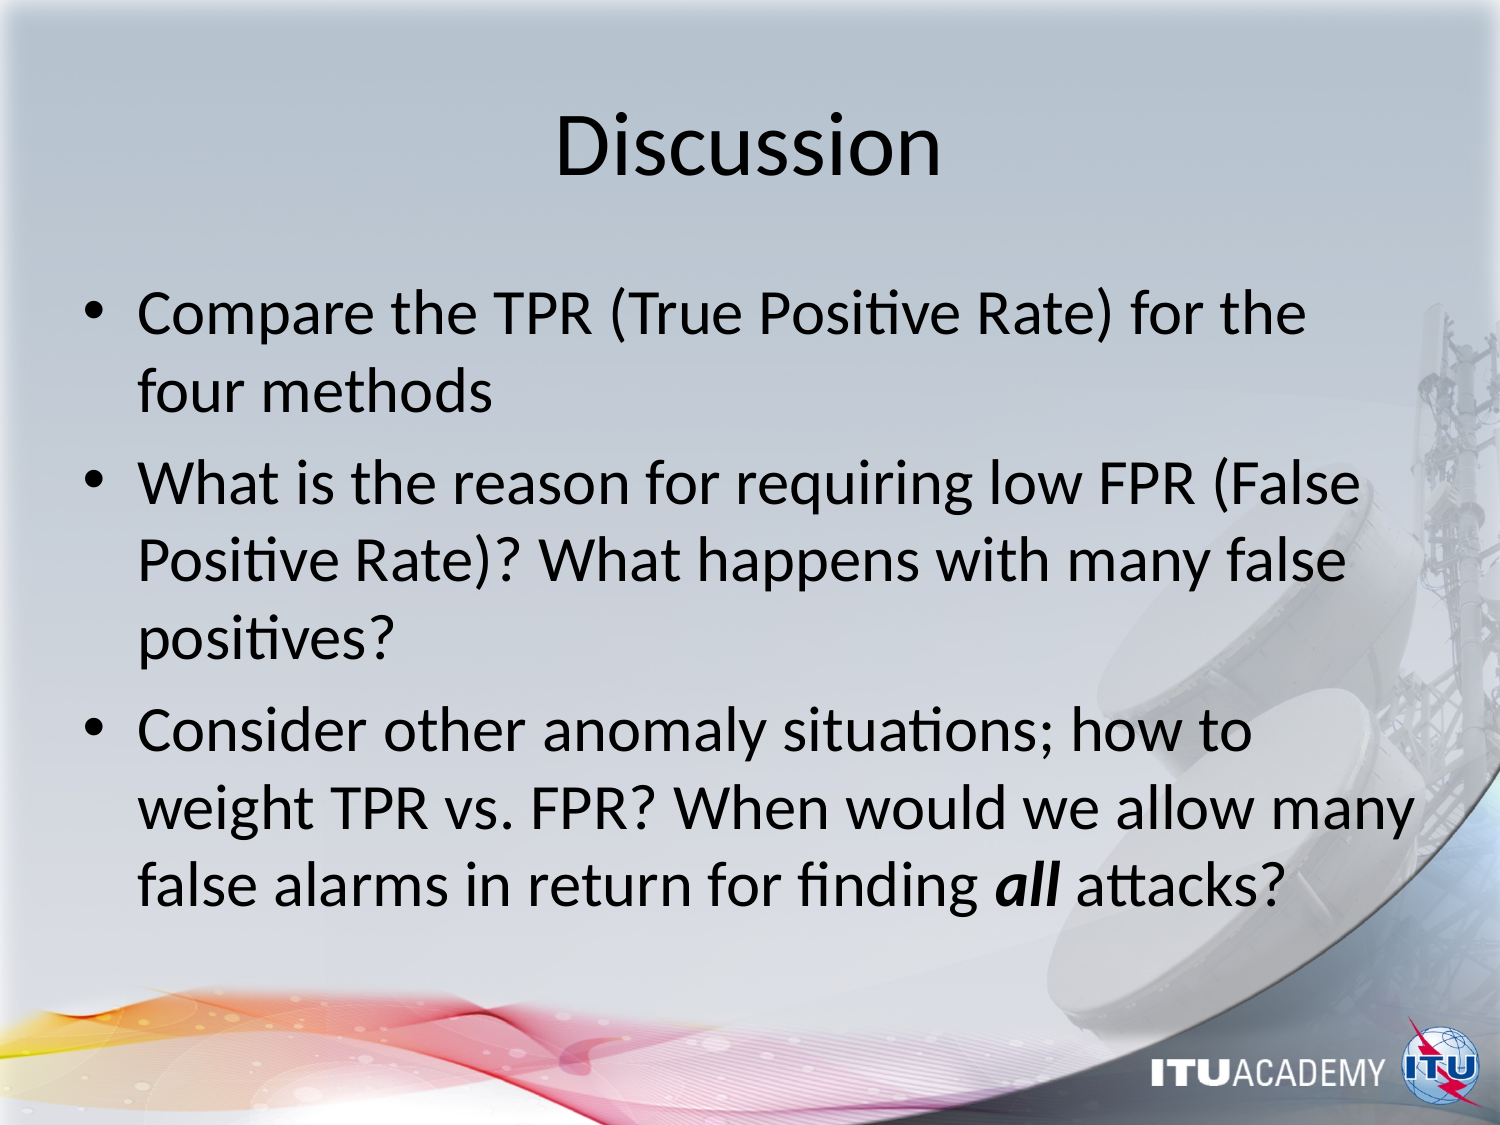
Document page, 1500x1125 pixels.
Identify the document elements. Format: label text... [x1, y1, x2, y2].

list Compare the TPR (True Positive Rate) for the four methods What is the reason for requiring low FPR (False Positive Rate)? What happens with many false positives? Consider other anomaly situations; how to weight TPR vs. FPR? When would we allow many false alarms in return for finding all attacks? [74, 261, 1426, 1006]
title Discussion [74, 44, 1426, 234]
picture [0, 0, 1500, 1125]
